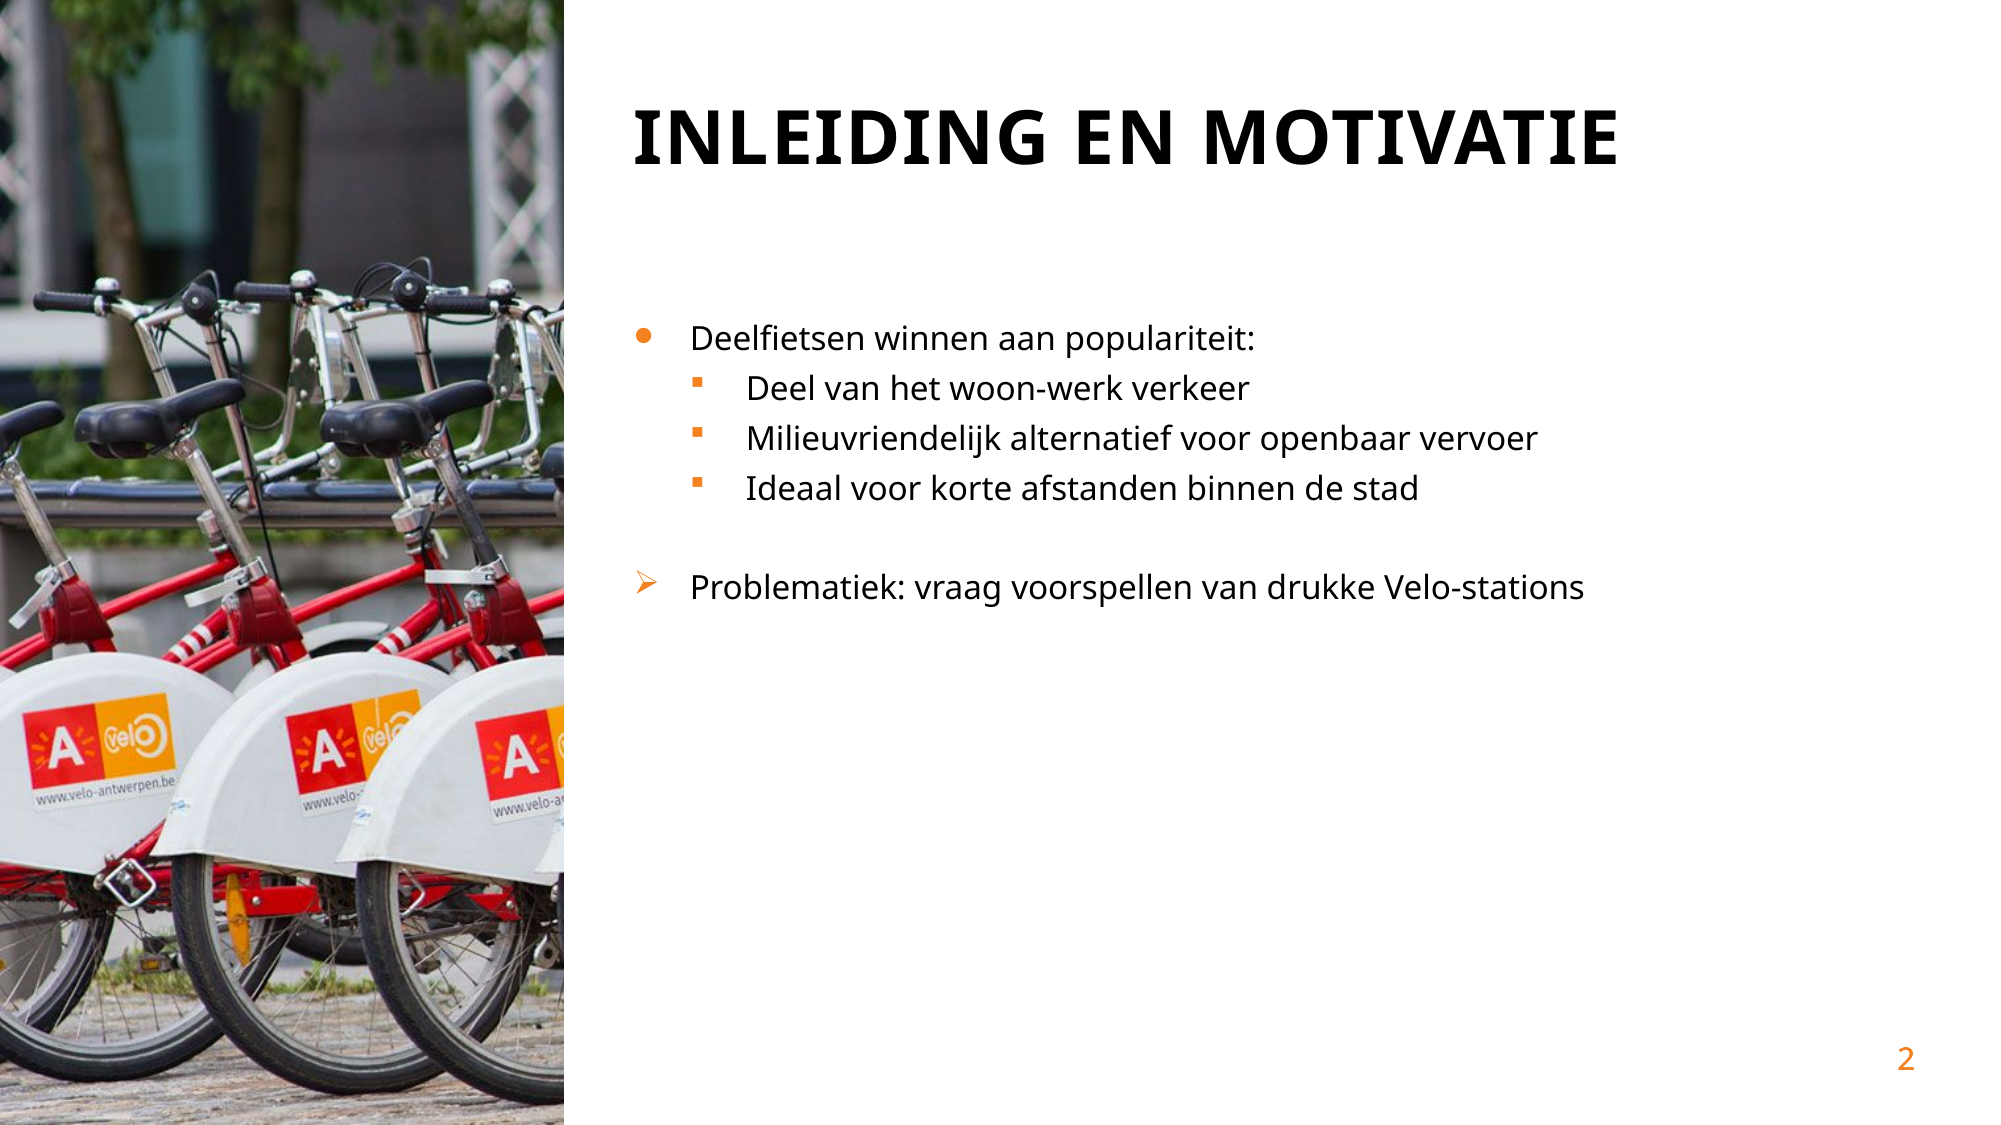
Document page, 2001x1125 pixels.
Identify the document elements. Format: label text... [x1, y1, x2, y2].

list Deelfietsen winnen aan populariteit: Deel van het woon-werk verkeer Milieuvriendelijk alternatief voor openbaar vervoer Ideaal voor korte afstanden binnen de stad Problematiek: vraag voorspellen van drukke Velo-stations [633, 307, 1969, 953]
picture [0, 0, 565, 1125]
text_box 2 [1830, 1039, 1916, 1081]
title inleiding en motivatie [633, 97, 1969, 181]
